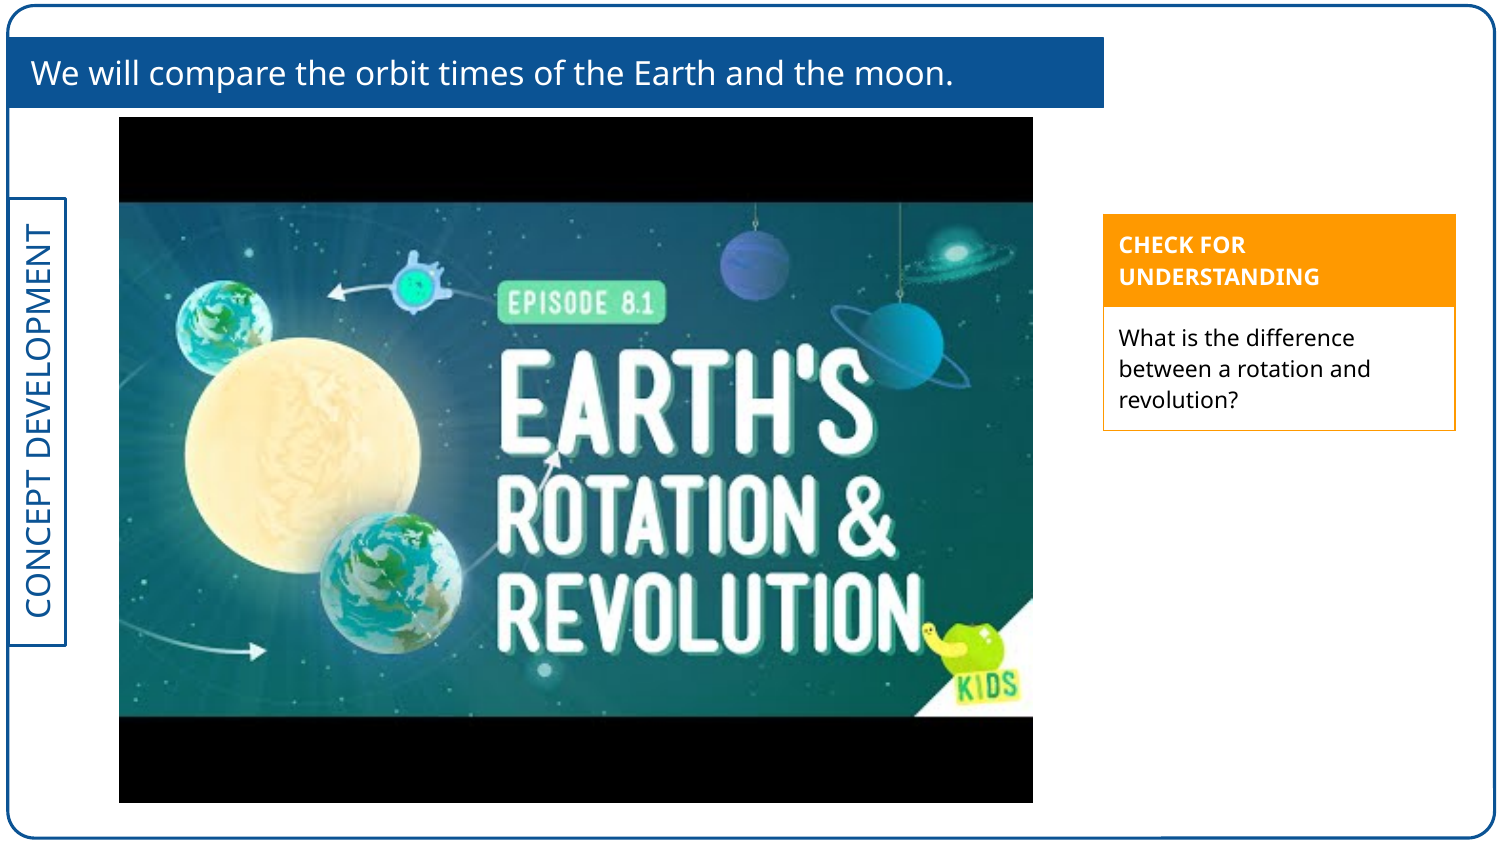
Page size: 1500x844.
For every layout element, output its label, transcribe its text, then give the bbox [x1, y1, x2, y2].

table_header CHECK FOR UNDERSTANDING [1104, 215, 1454, 306]
table_cell What is the difference between a rotation and revolution? [1104, 307, 1454, 430]
subtitle We will compare the orbit times of the Earth and the moon. [15, 43, 1097, 101]
picture [119, 116, 1034, 803]
